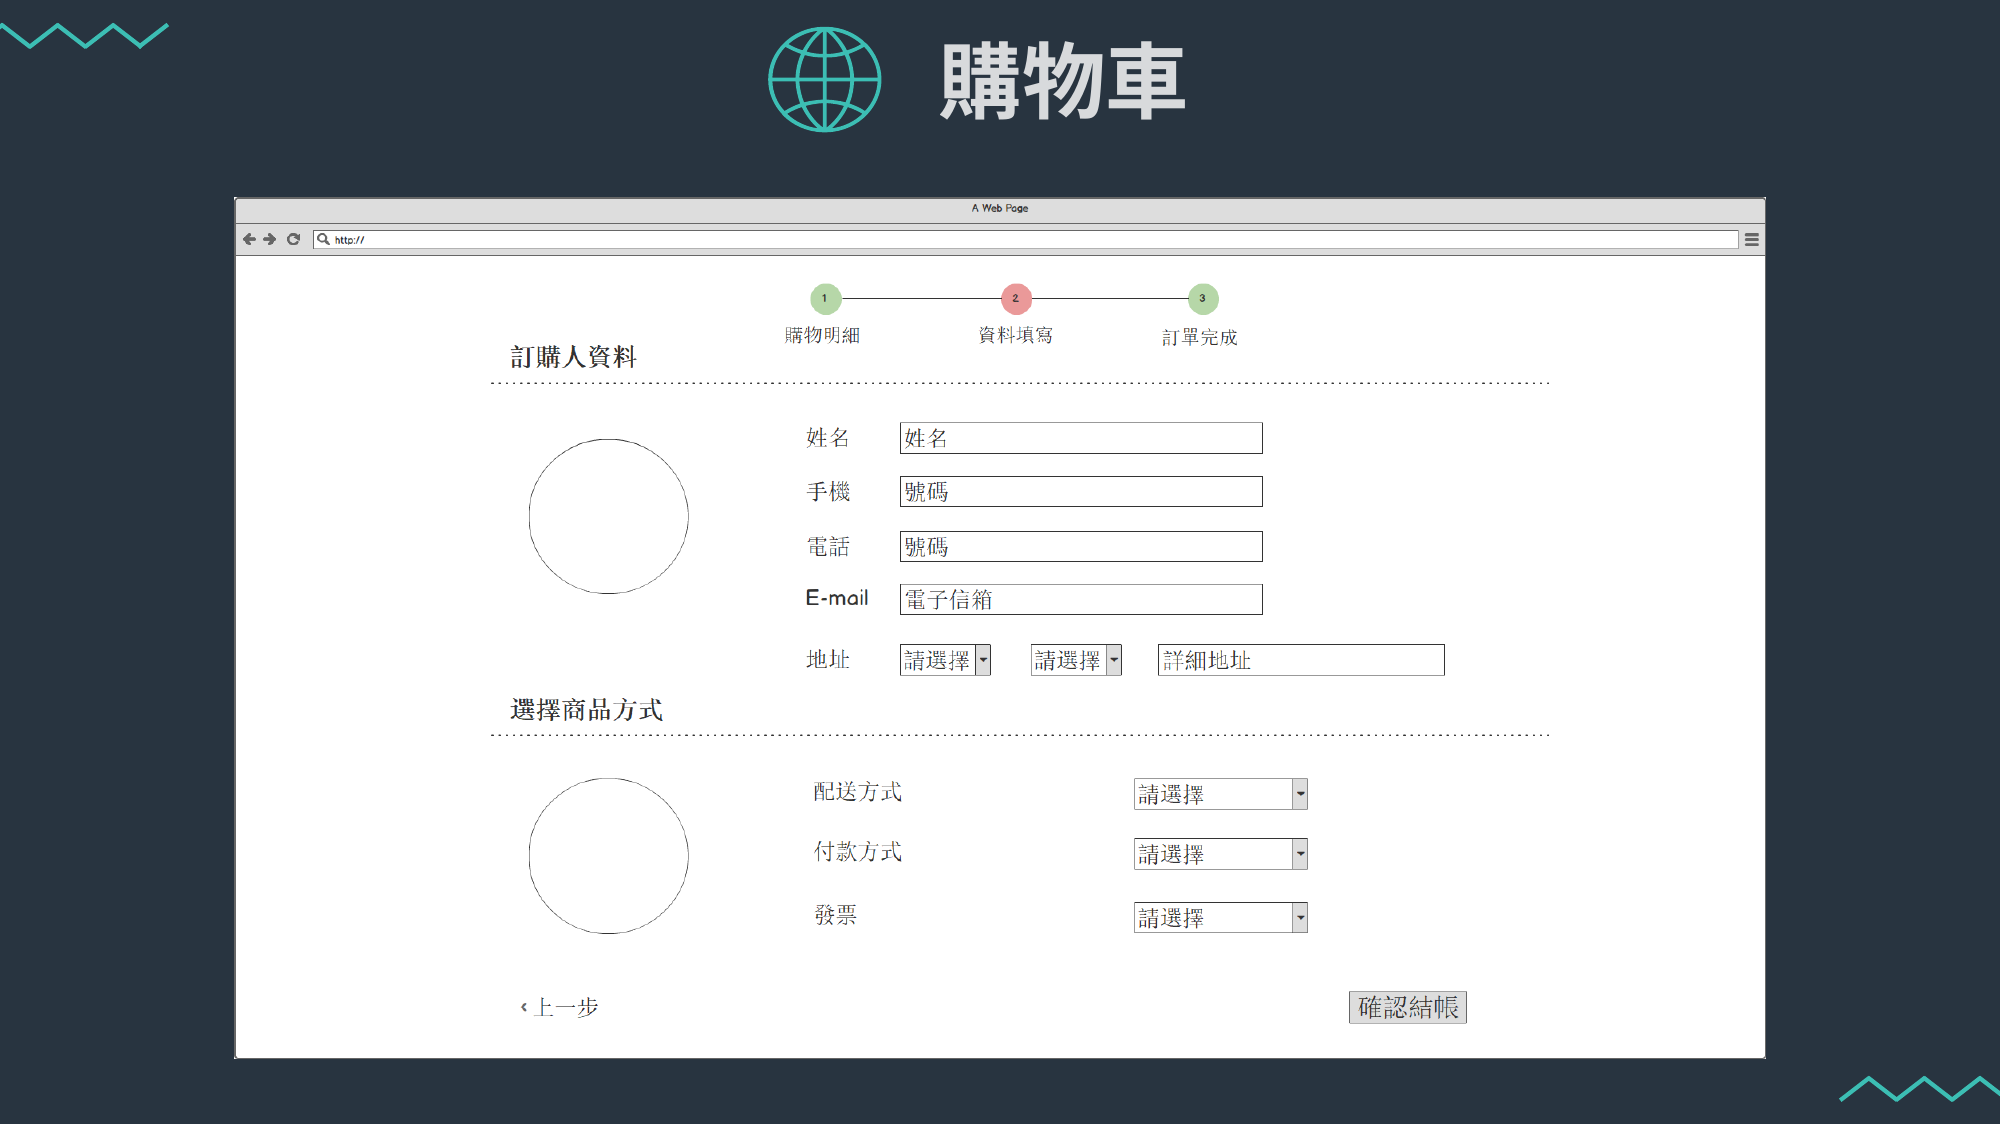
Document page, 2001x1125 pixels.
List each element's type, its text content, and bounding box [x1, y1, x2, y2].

text_box [768, 26, 882, 133]
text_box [0, 24, 168, 48]
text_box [1840, 1077, 2000, 1101]
picture [234, 197, 1766, 1059]
text_box [0, 0, 2000, 1125]
text_box 購物車 [869, 21, 1258, 137]
